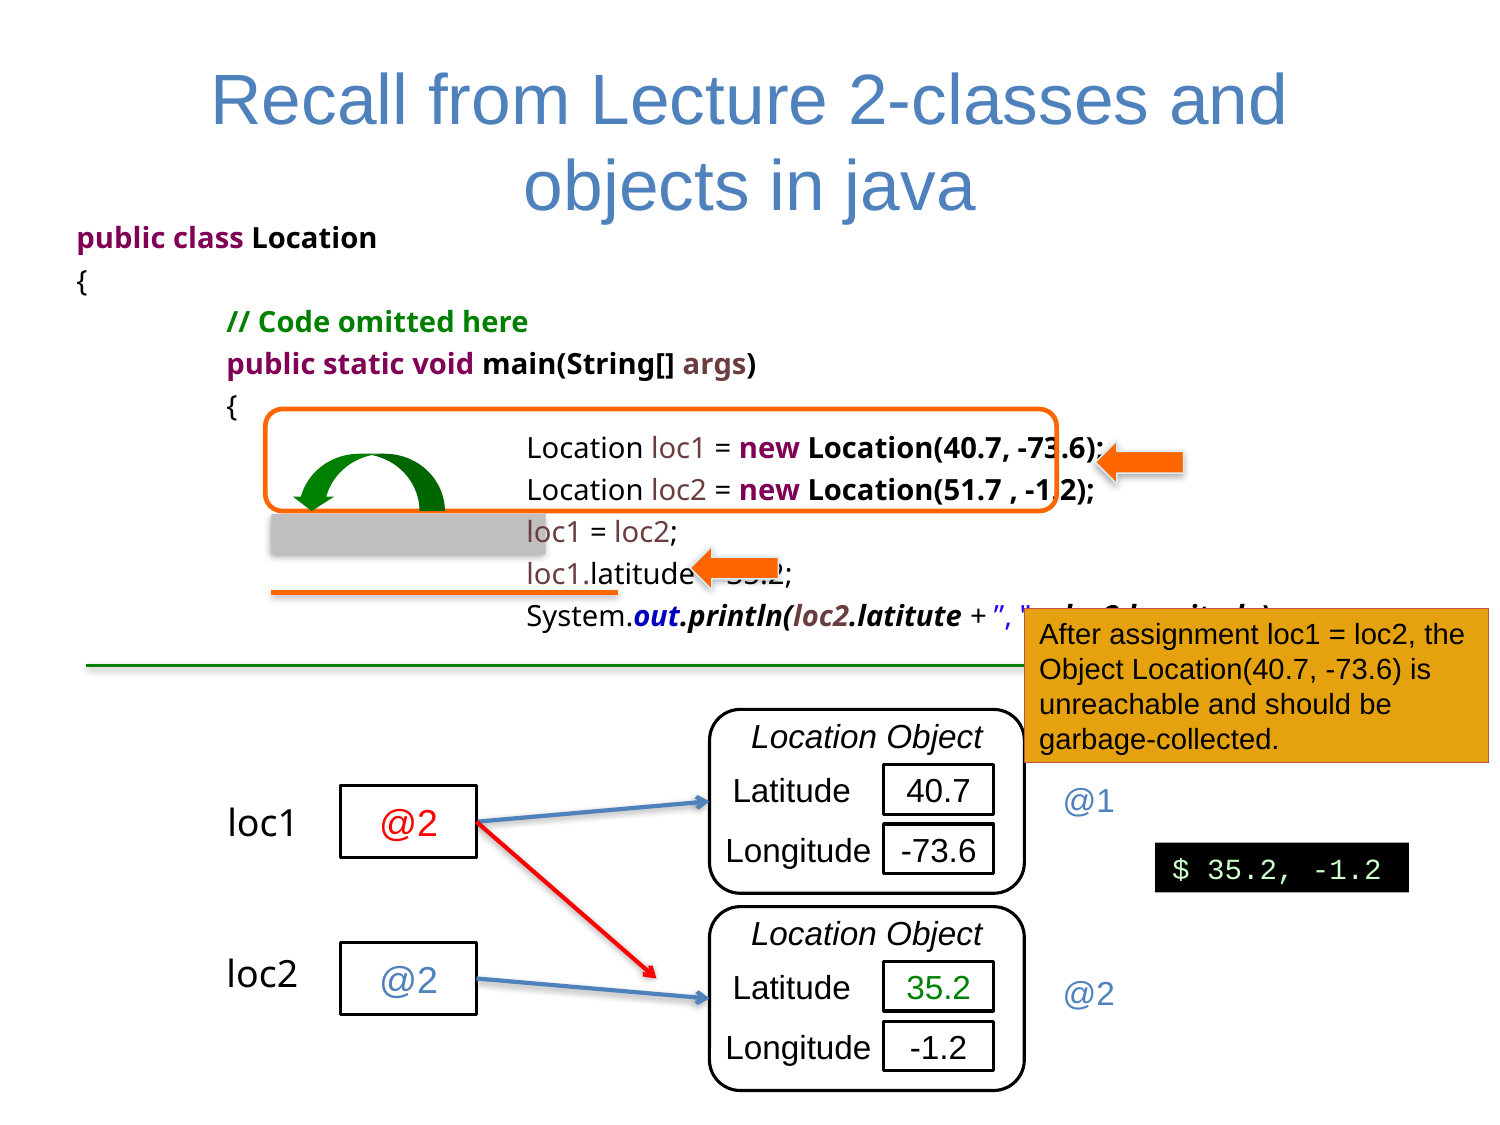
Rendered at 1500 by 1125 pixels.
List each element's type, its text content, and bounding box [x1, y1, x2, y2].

text_box @2 [1047, 964, 1130, 1020]
text_box loc2 [211, 942, 314, 1003]
text_box [1094, 439, 1185, 485]
text_box [689, 545, 780, 591]
text_box $ 35.2, -1.2 [1155, 842, 1409, 893]
text_box @2 [339, 784, 478, 860]
text_box [291, 451, 448, 514]
title [273, 595, 617, 599]
text_box public class Location { // Code omitted here public static void main(String[] args) { Location loc1 = new Location(40.7, -73.6); Location loc2 = new Location(51.7 , -1.2); loc1 = loc2; loc1.latitude = 35.2; System.out.println(loc2.latitute + ”, " + loc2.longitude); [61, 205, 1489, 640]
text_box Latitude [717, 958, 866, 1014]
title Recall from Lecture 2-classes and objects in java [75, 45, 1425, 205]
text_box loc1 [212, 791, 315, 852]
text_box @2 [339, 940, 478, 1016]
text_box -73.6 [887, 822, 996, 875]
text_box D [386, 456, 442, 508]
text_box Latitude [717, 761, 867, 816]
text_box [263, 406, 1059, 514]
text_box After assignment loc1 = loc2, the Object Location(40.7, -73.6) is unreachable and should be garbage-collected. [1024, 608, 1489, 763]
text_box Location Object [707, 904, 1027, 1093]
text_box 35.2 [881, 959, 996, 1013]
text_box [476, 978, 710, 999]
text_box Location Object [707, 707, 1027, 896]
text_box -1.2 [887, 1019, 996, 1073]
text_box 40.7 [881, 763, 996, 816]
text_box @1 [1047, 772, 1130, 827]
text_box Longitude [710, 1018, 887, 1074]
text_box Longitude [710, 821, 887, 877]
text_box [476, 821, 657, 979]
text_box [476, 801, 710, 823]
